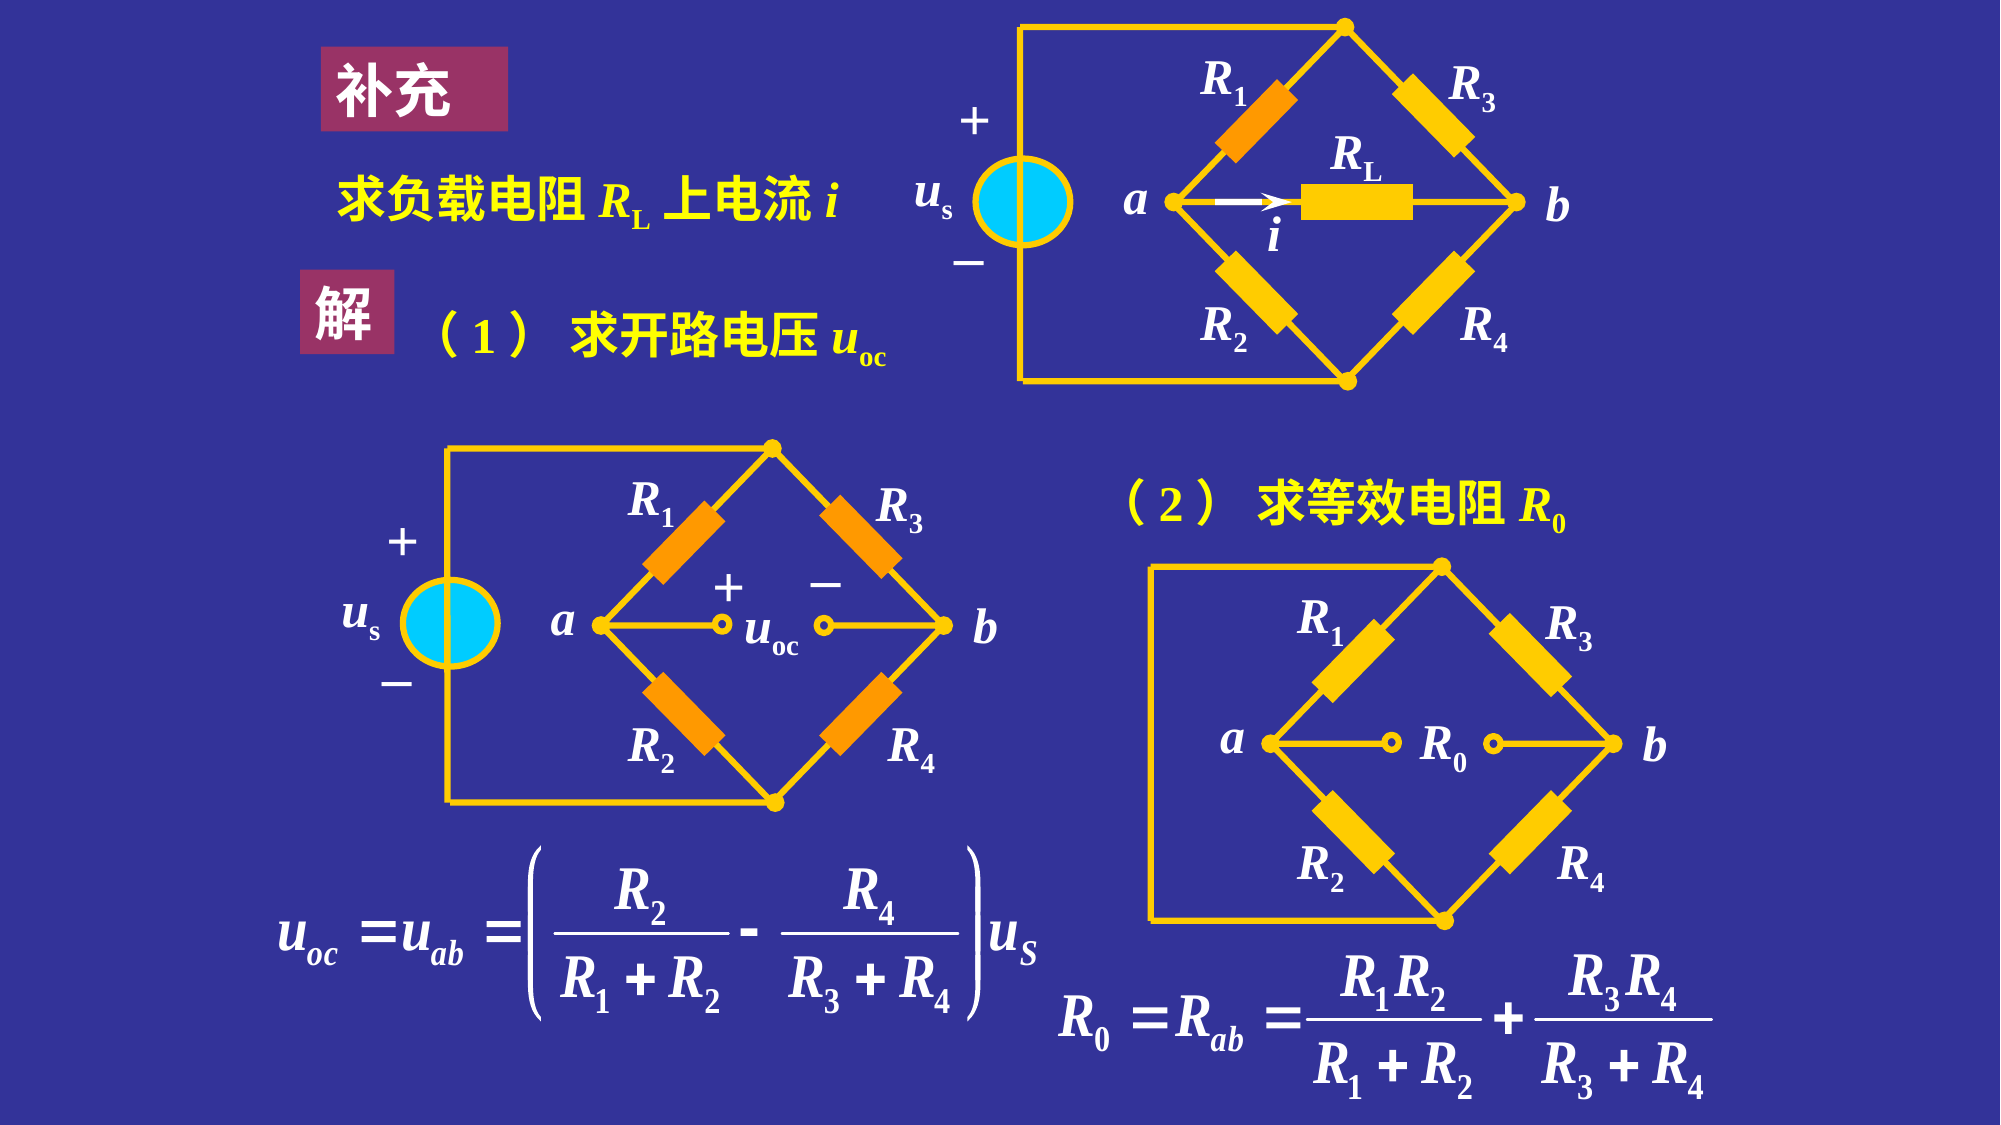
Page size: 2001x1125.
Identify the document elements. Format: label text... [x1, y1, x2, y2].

text_box （2） 求等效电阻R0 [1081, 463, 1614, 547]
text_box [1150, 566, 1693, 921]
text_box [326, 448, 1024, 803]
text_box 解 [300, 269, 395, 355]
text_box 求负载电阻RL上电流i [321, 159, 881, 243]
text_box 补充 [320, 46, 509, 132]
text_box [268, 835, 1049, 1029]
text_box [1048, 932, 1718, 1111]
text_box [899, 27, 1596, 382]
text_box （1） 求开路电压uoc [394, 296, 899, 380]
